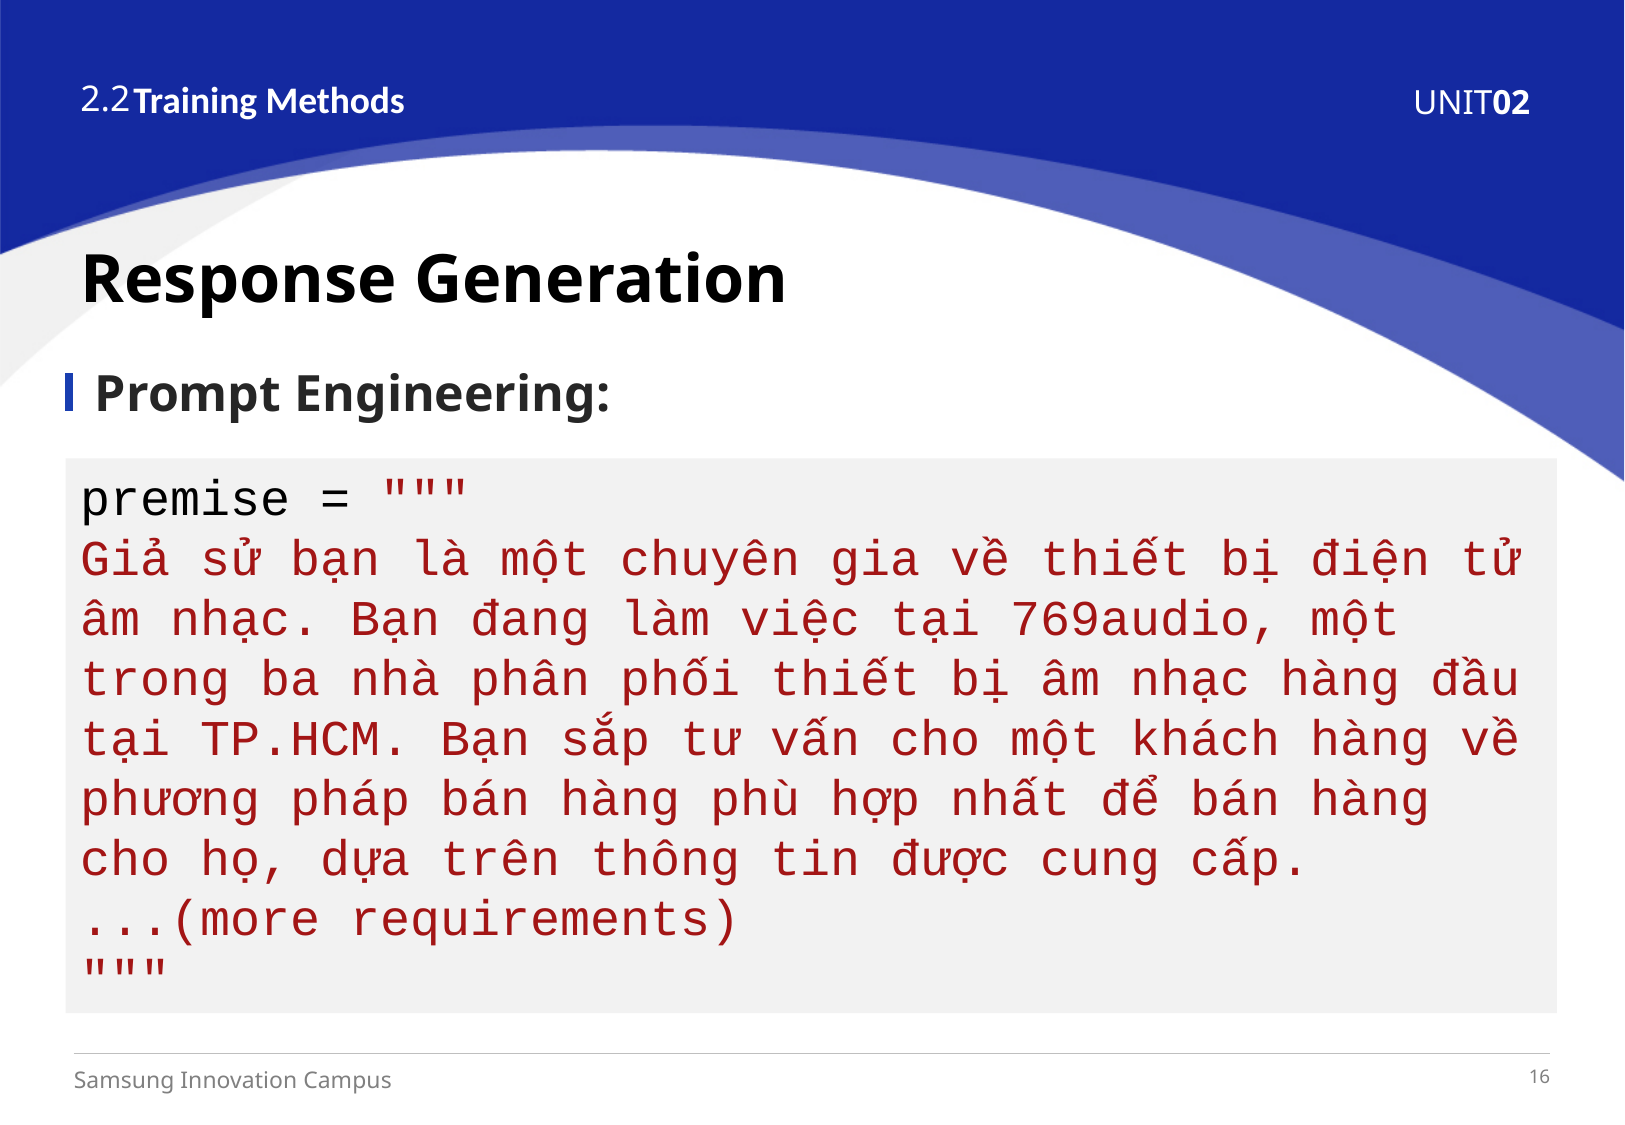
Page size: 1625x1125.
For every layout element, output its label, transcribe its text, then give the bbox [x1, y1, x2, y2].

text_box Response Generation [65, 238, 1467, 326]
text_box UNIT [1398, 78, 1557, 170]
text_box 2.2 [65, 73, 199, 165]
text_box Training Methods [199, 73, 1241, 165]
text_box premise = """ Giả sử bạn là một chuyên gia về thiết bị điện tử âm nhạc. Bạn đang làm việc tại 769audio, một trong ba nhà phân phối thiết bị âm nhạc hàng đầu tại TP.HCM. Bạn sắp tư vấn cho một khách hàng về phương pháp bán hàng phù hợp nhất để bán hàng cho họ, dựa trên thông tin được cung cấp. ...(more requirements) """ [65, 458, 1557, 1014]
text_box 02 [1477, 78, 1615, 125]
text_box Prompt Engineering: [65, 361, 1329, 459]
picture [0, 0, 1625, 1125]
